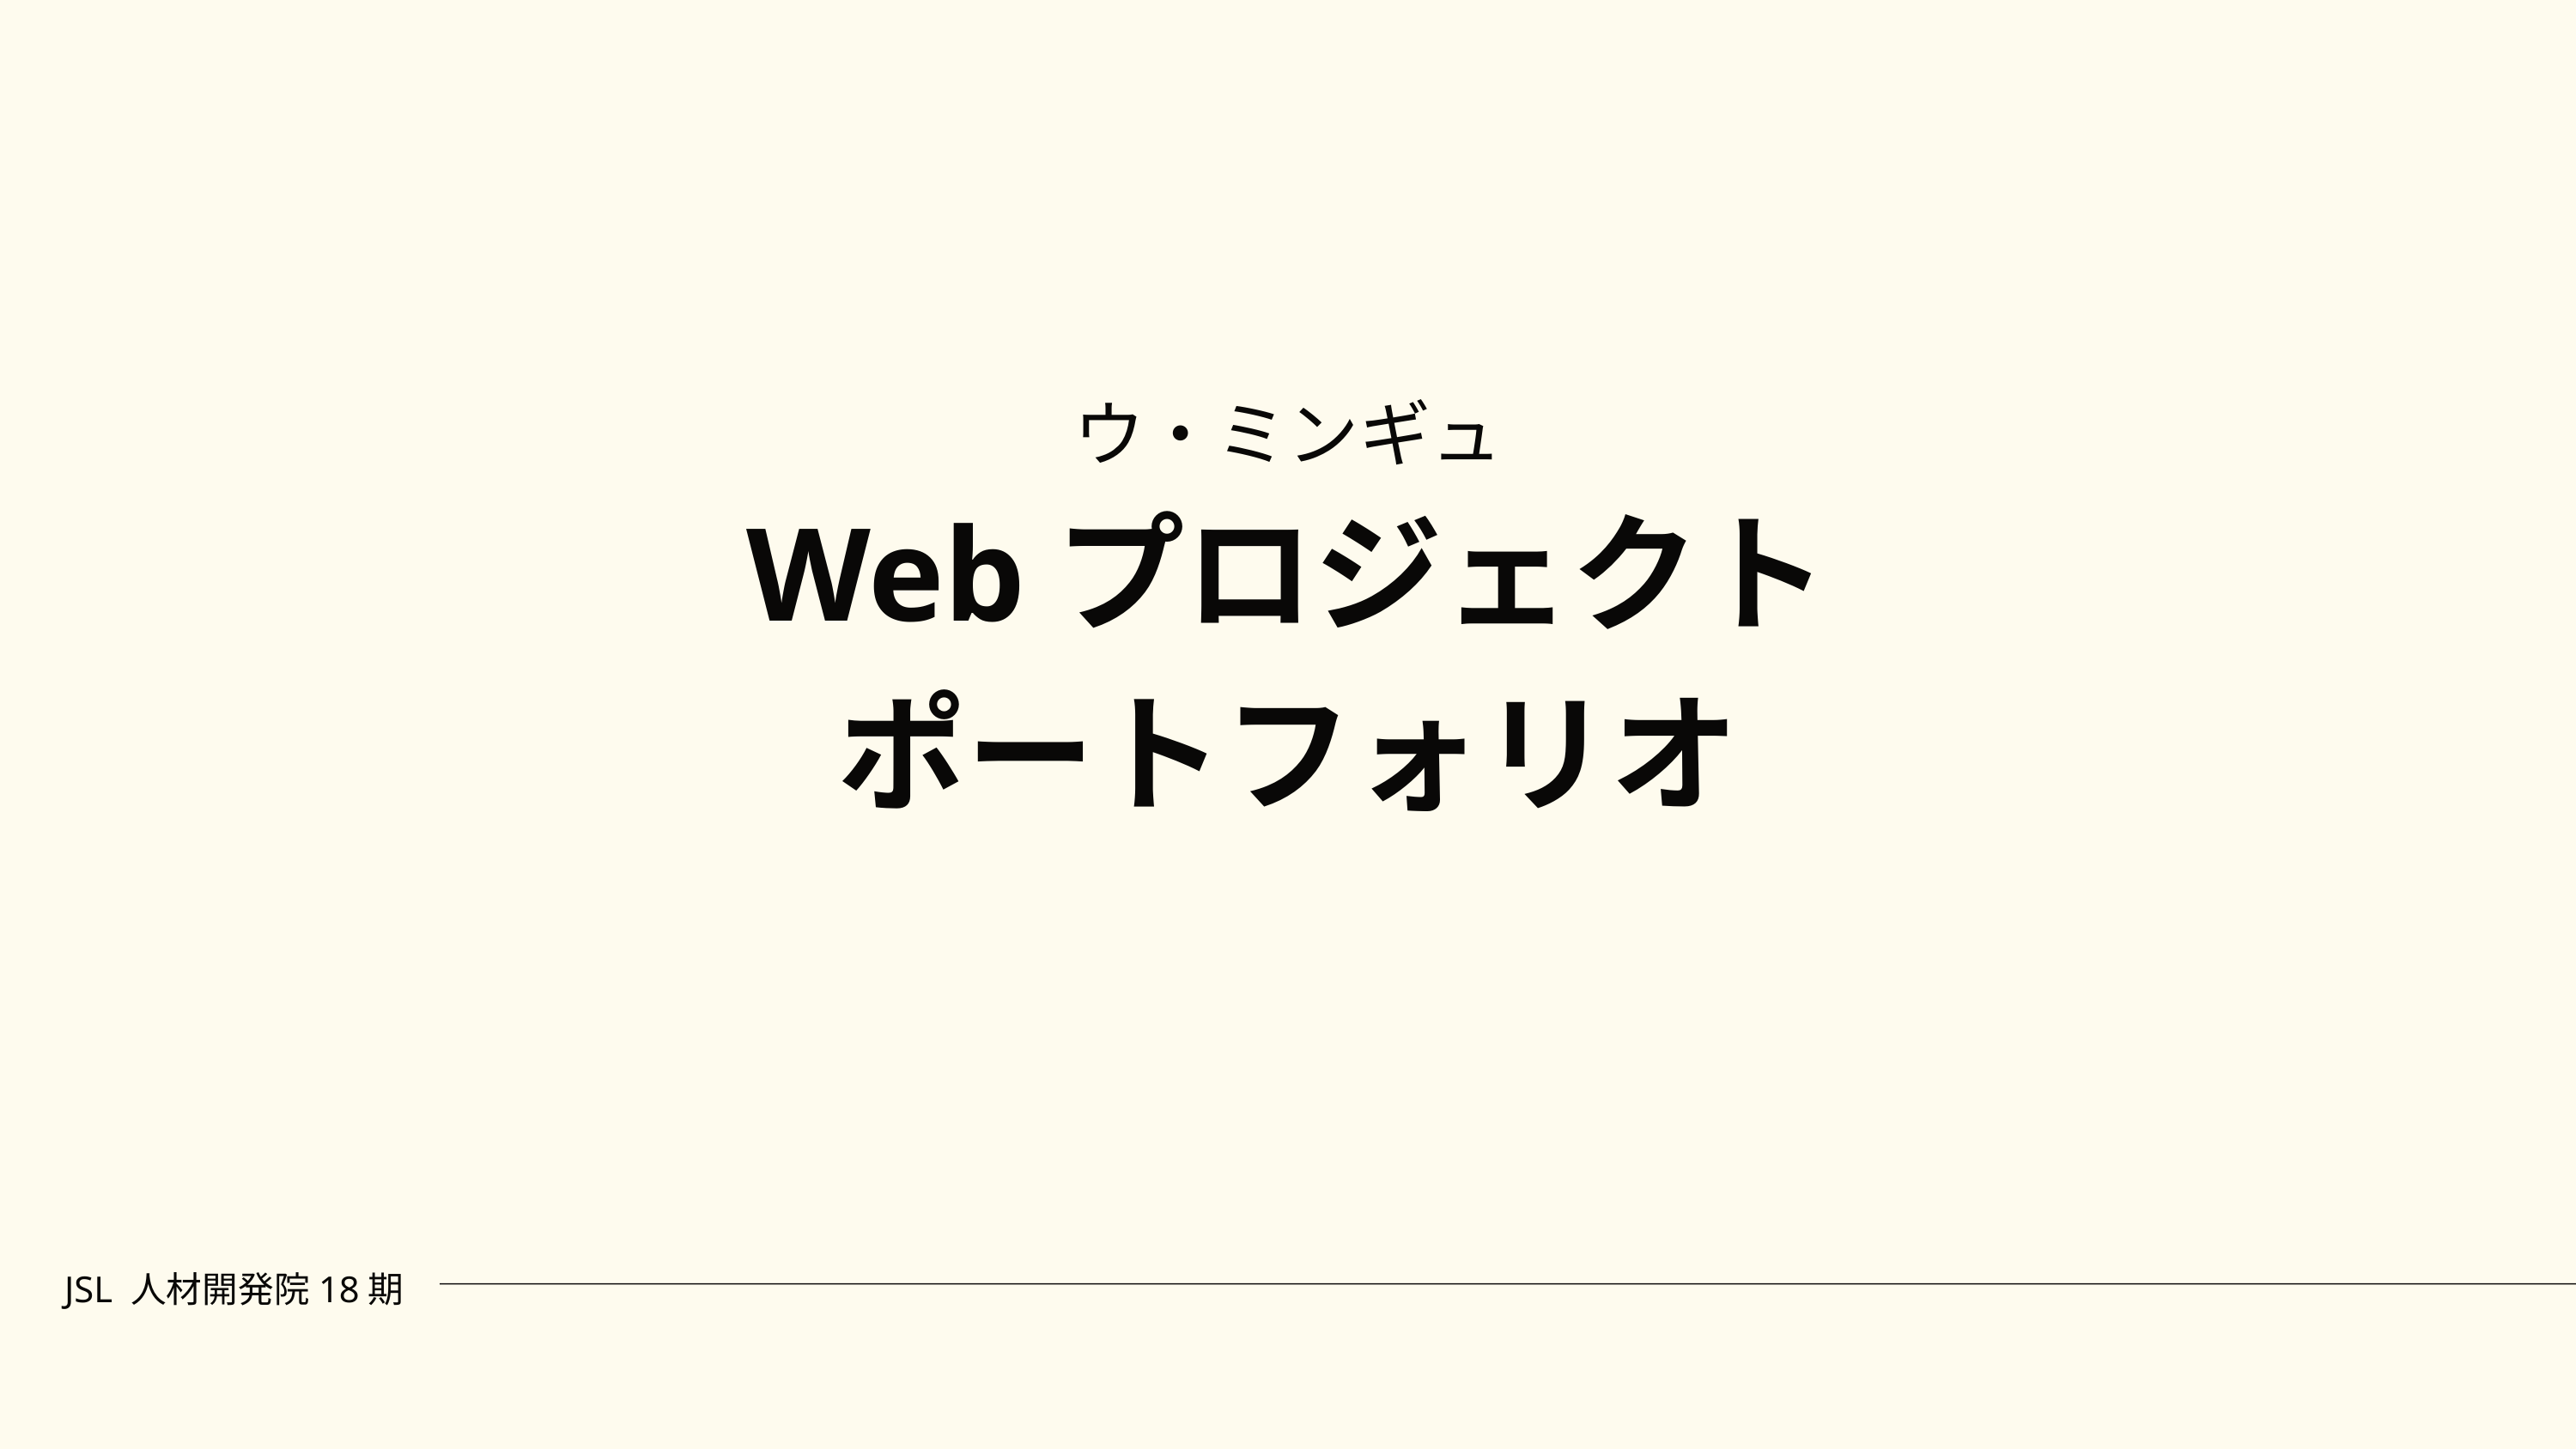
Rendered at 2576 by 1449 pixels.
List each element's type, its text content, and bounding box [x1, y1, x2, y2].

text_box JSL 人材開発院18期 [64, 1259, 607, 1311]
text_box Webプロジェクト ポートフォリオ [541, 466, 2035, 828]
text_box ウ・ミンギュ [1060, 374, 1516, 475]
